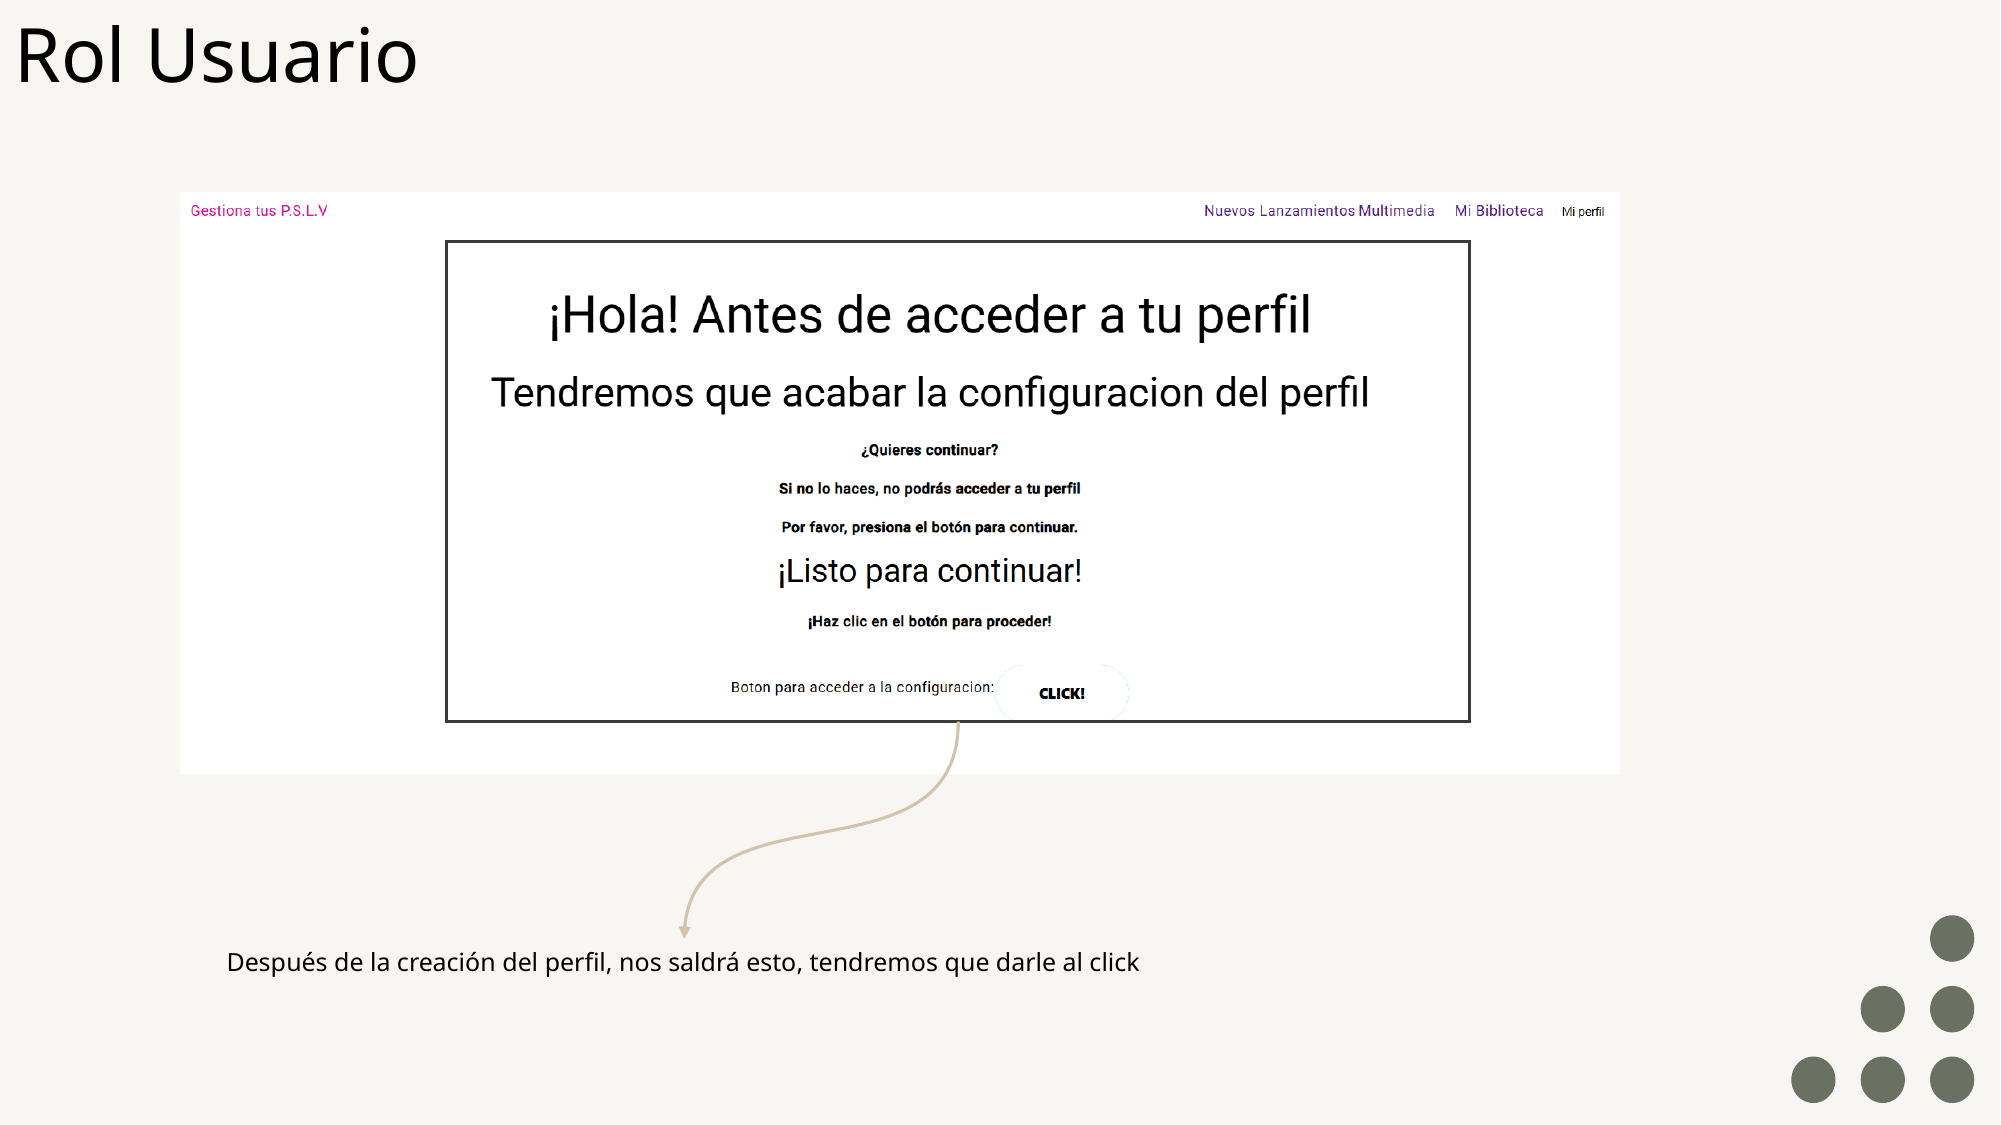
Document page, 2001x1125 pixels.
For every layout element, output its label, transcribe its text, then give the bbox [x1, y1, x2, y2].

text_box Después de la creación del perfil, nos saldrá esto, tendremos que darle al click [211, 938, 1157, 984]
text_box [1789, 1054, 1838, 1105]
text_box [1928, 913, 1976, 964]
text_box [1928, 1054, 1976, 1105]
text_box [1859, 1054, 1907, 1105]
text_box [1859, 984, 1907, 1034]
text_box Rol Usuario [0, 0, 961, 105]
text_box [712, 692, 931, 968]
picture [179, 191, 1621, 774]
text_box [1928, 984, 1976, 1034]
